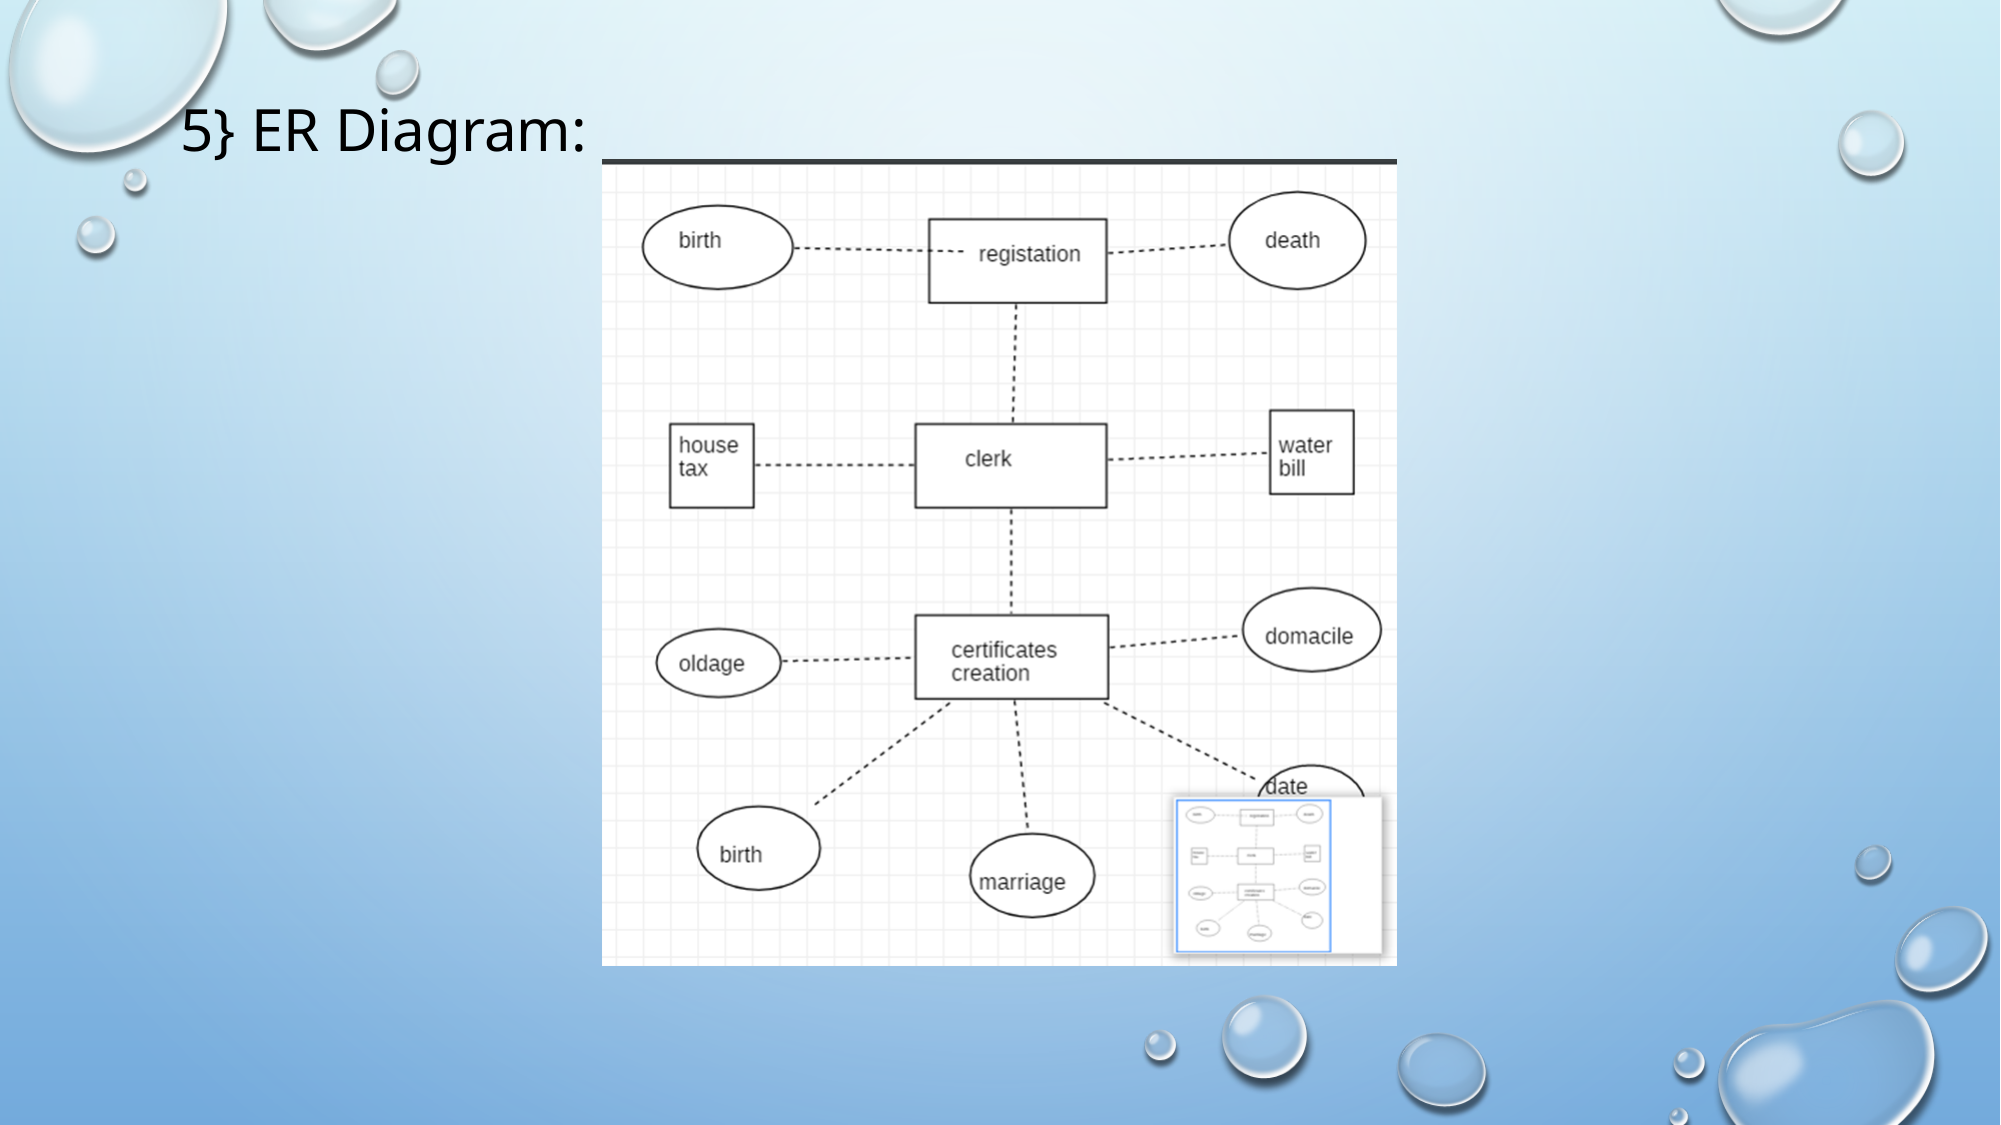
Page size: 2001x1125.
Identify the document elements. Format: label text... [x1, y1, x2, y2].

text_box 5} ER Diagram: [165, 85, 602, 171]
picture [0, 0, 2000, 1125]
